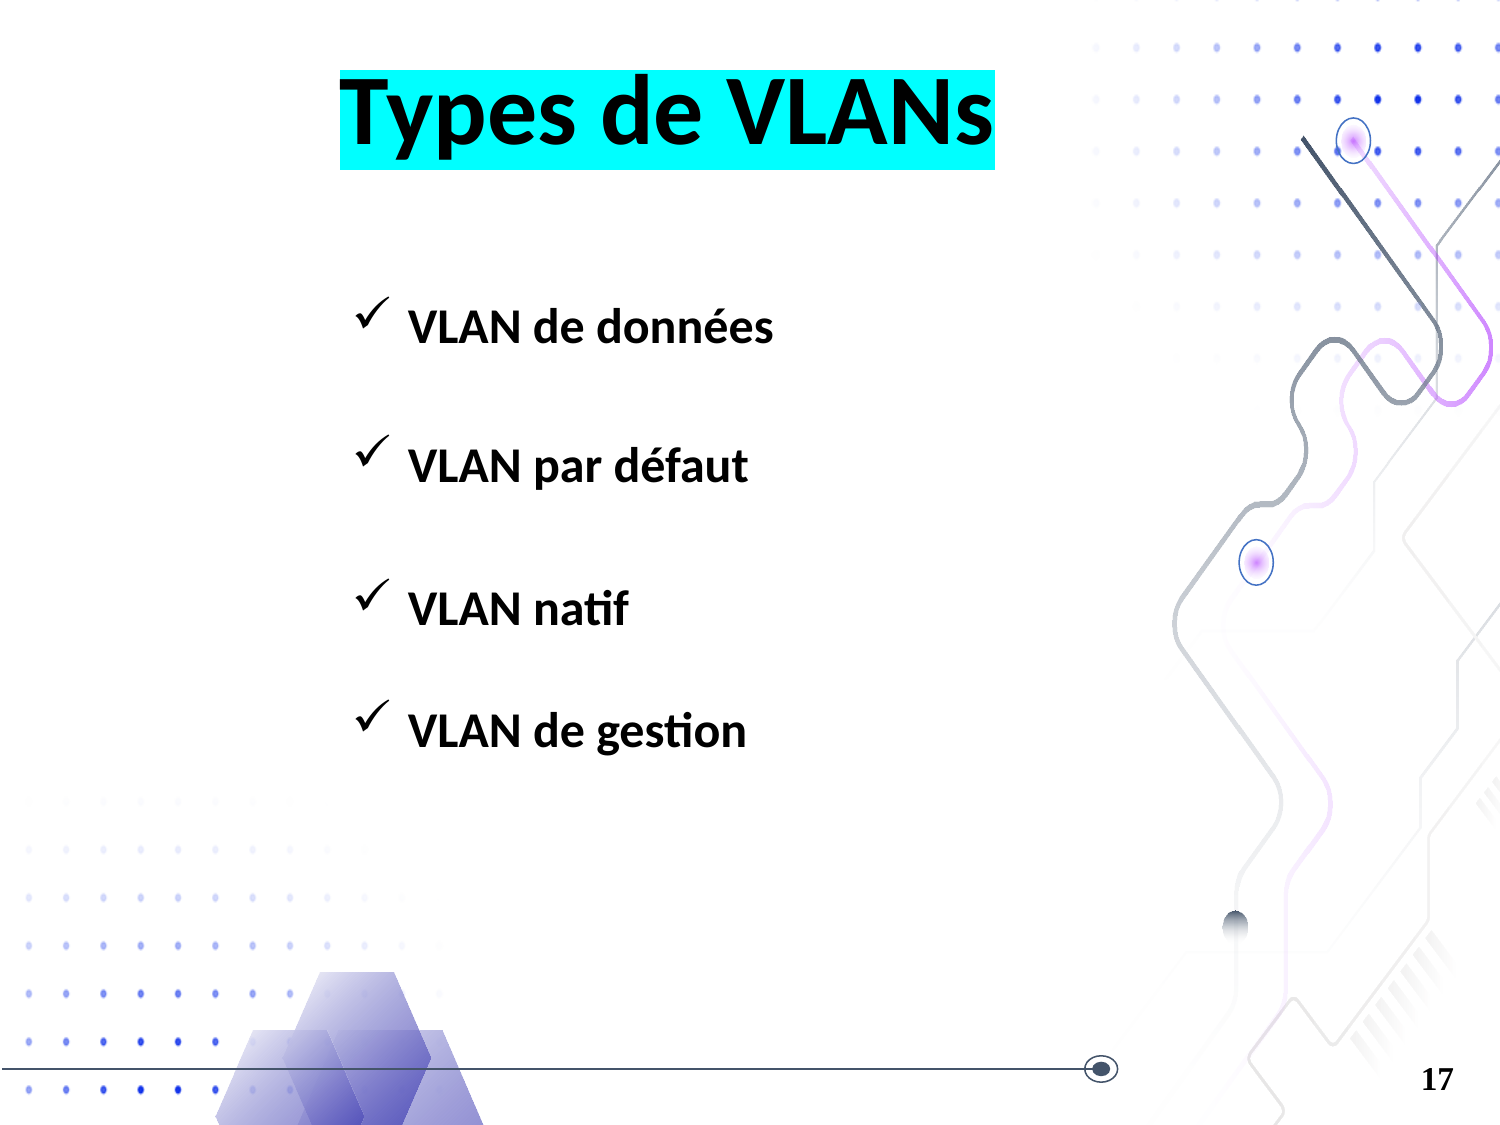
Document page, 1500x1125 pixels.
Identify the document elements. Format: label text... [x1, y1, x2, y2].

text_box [1064, 0, 1500, 1125]
text_box VLAN de données [336, 286, 1064, 361]
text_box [0, 733, 494, 1125]
text_box VLAN natif [336, 568, 1064, 644]
text_box Types de VLANs [304, 37, 1031, 242]
text_box VLAN de gestion [336, 689, 1064, 765]
text_box VLAN par défaut [336, 424, 1064, 500]
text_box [2, 1055, 1118, 1083]
